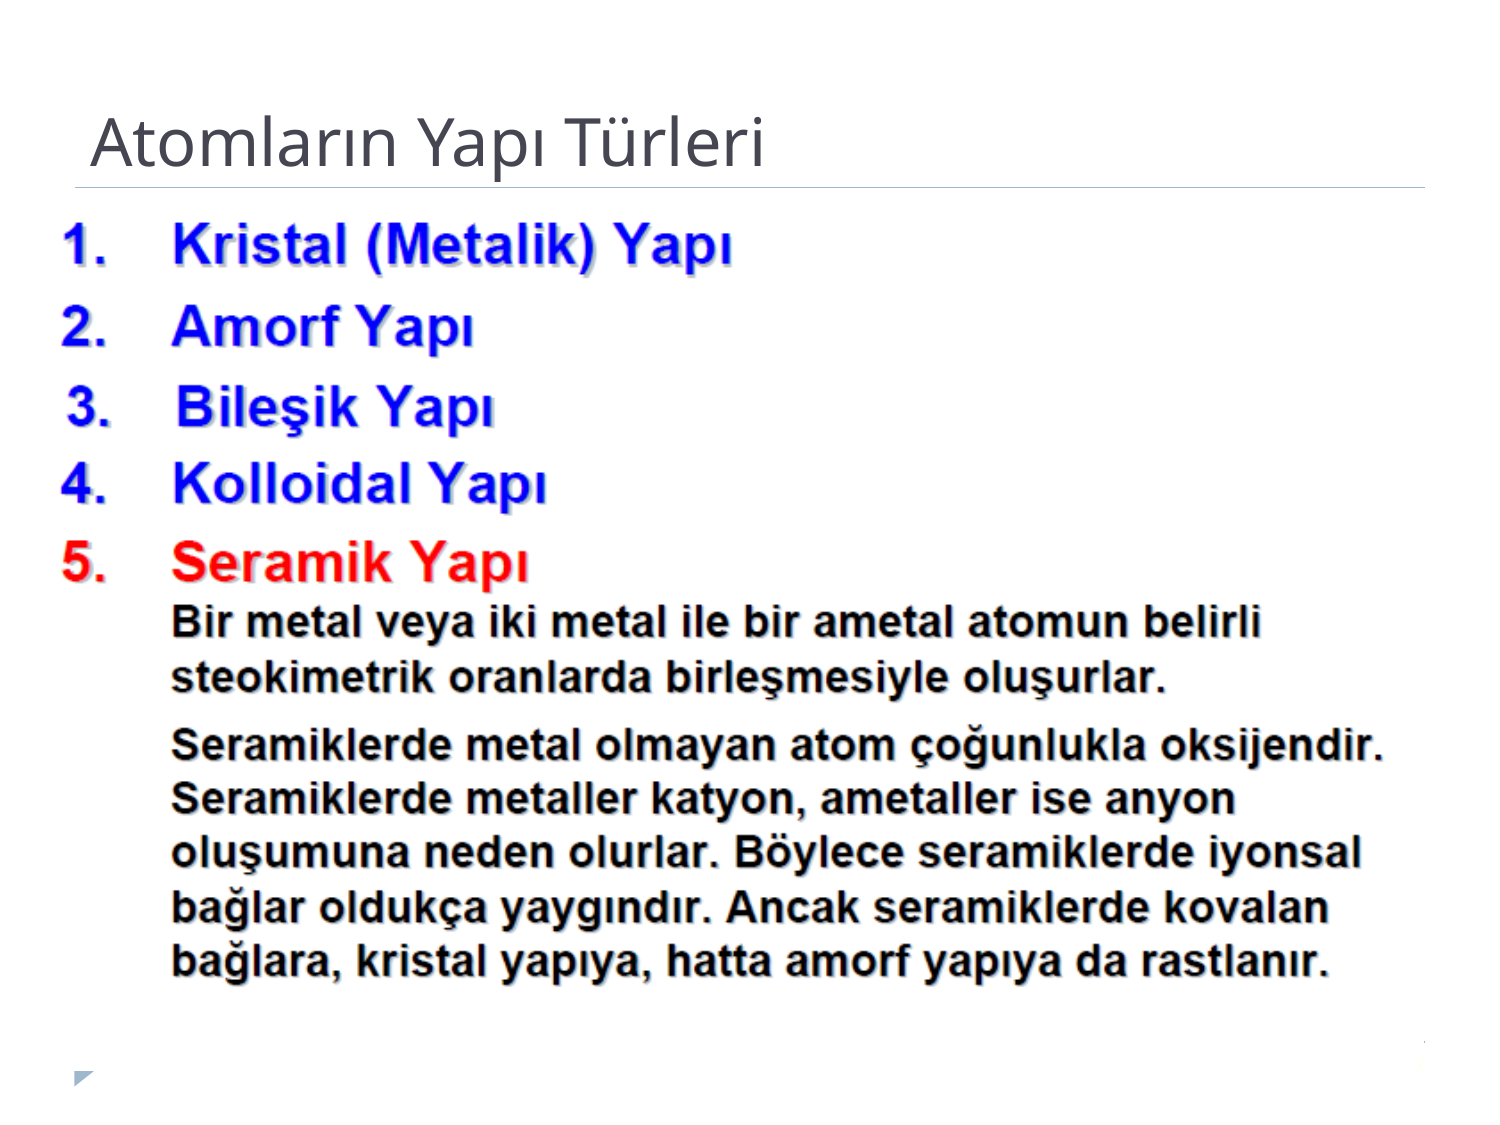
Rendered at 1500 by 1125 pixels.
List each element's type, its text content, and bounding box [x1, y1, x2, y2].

picture [52, 207, 1424, 1071]
title Atomların Yapı Türleri [75, 24, 1425, 188]
